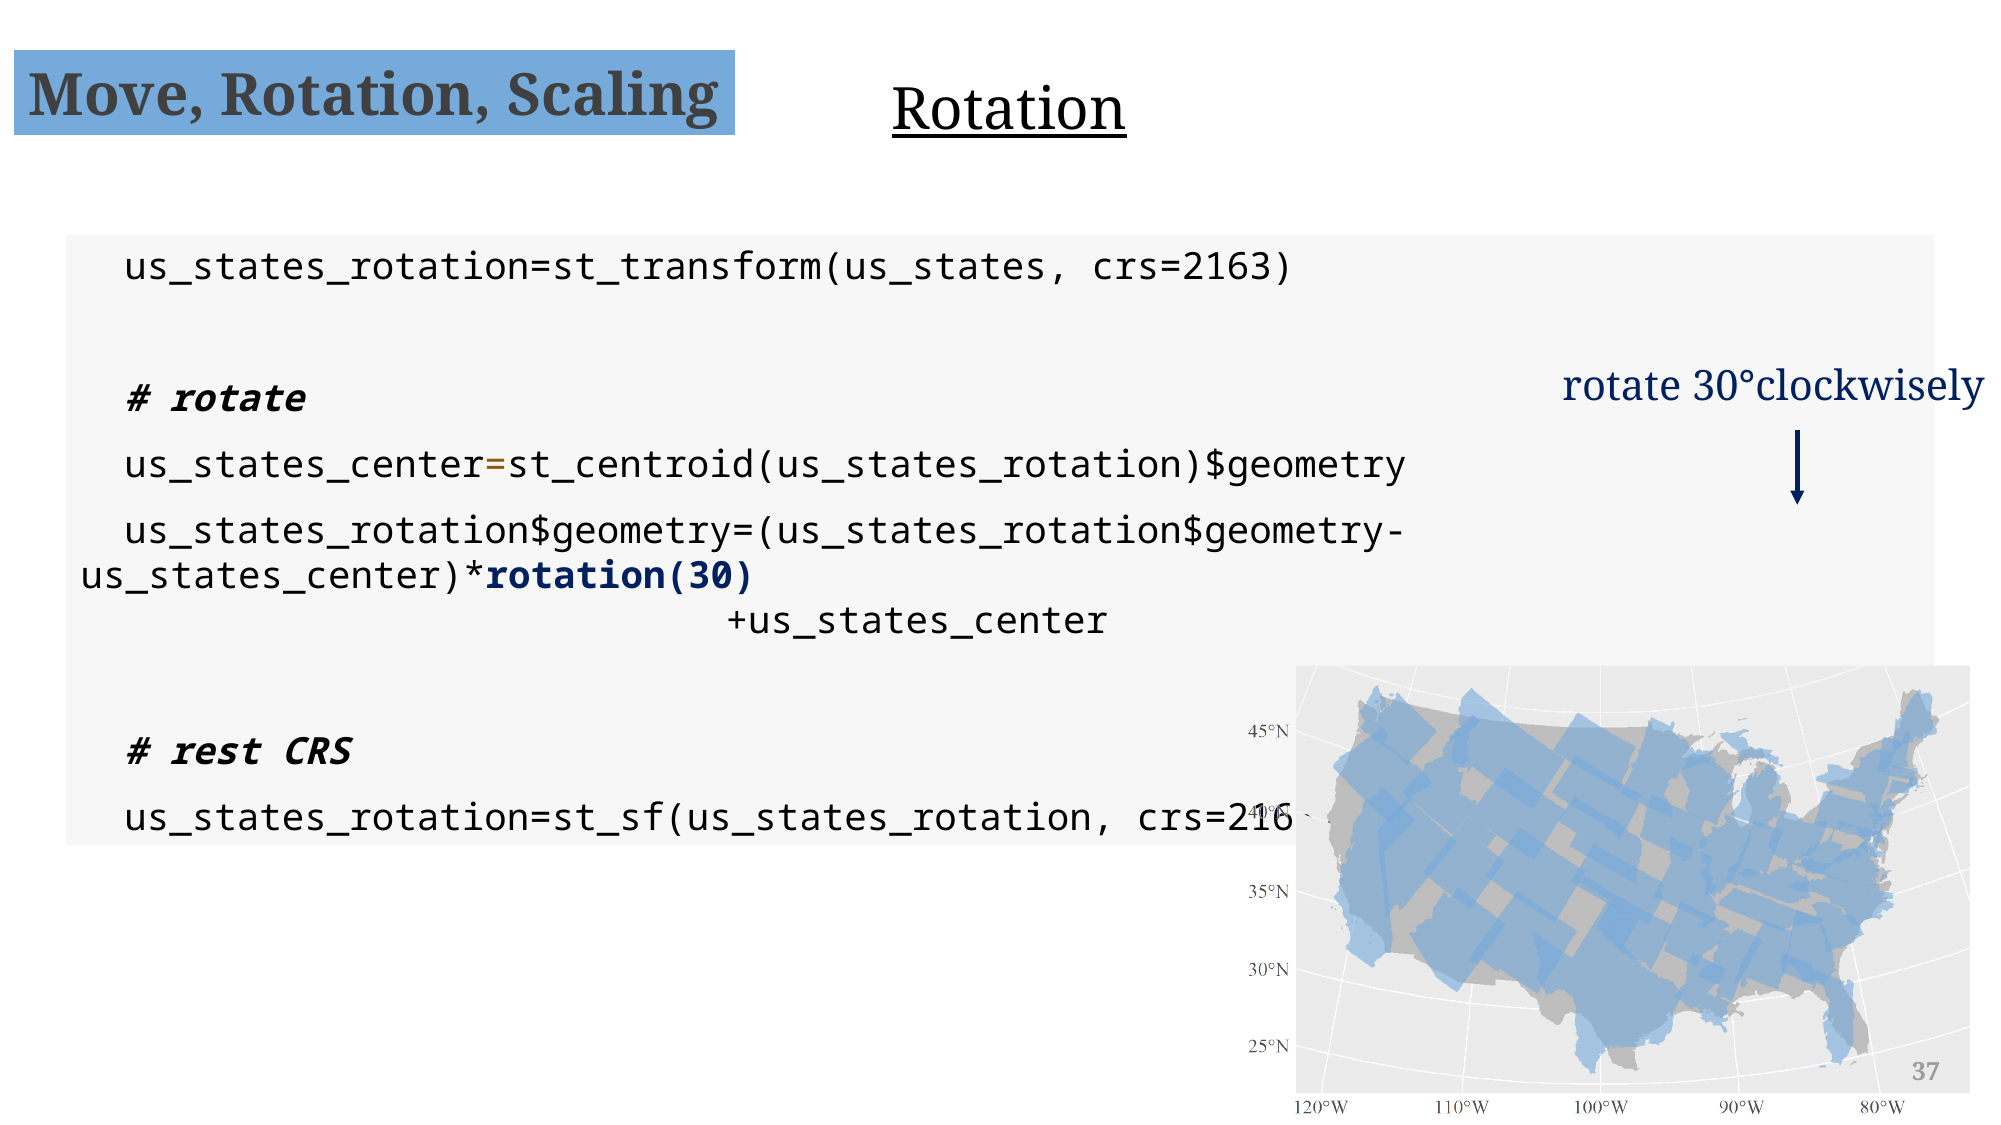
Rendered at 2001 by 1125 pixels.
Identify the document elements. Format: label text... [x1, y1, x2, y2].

text_box Rotation [876, 63, 1143, 149]
picture [1218, 658, 2000, 1125]
text_box Move, Rotation, Scaling [14, 50, 735, 135]
text_box us_states_rotation=st_transform(us_states, crs=2163) # rotate us_states_center=st_centroid(us_states_rotation)$geometry us_states_rotation$geometry=(us_states_rotation$geometry-us_states_center)*rotation(30) +us_states_center # rest CRS us_states_rotation=st_sf(us_states_rotation, crs=2163) [65, 234, 1934, 846]
text_box rotate 30°clockwisely [1547, 351, 2000, 417]
